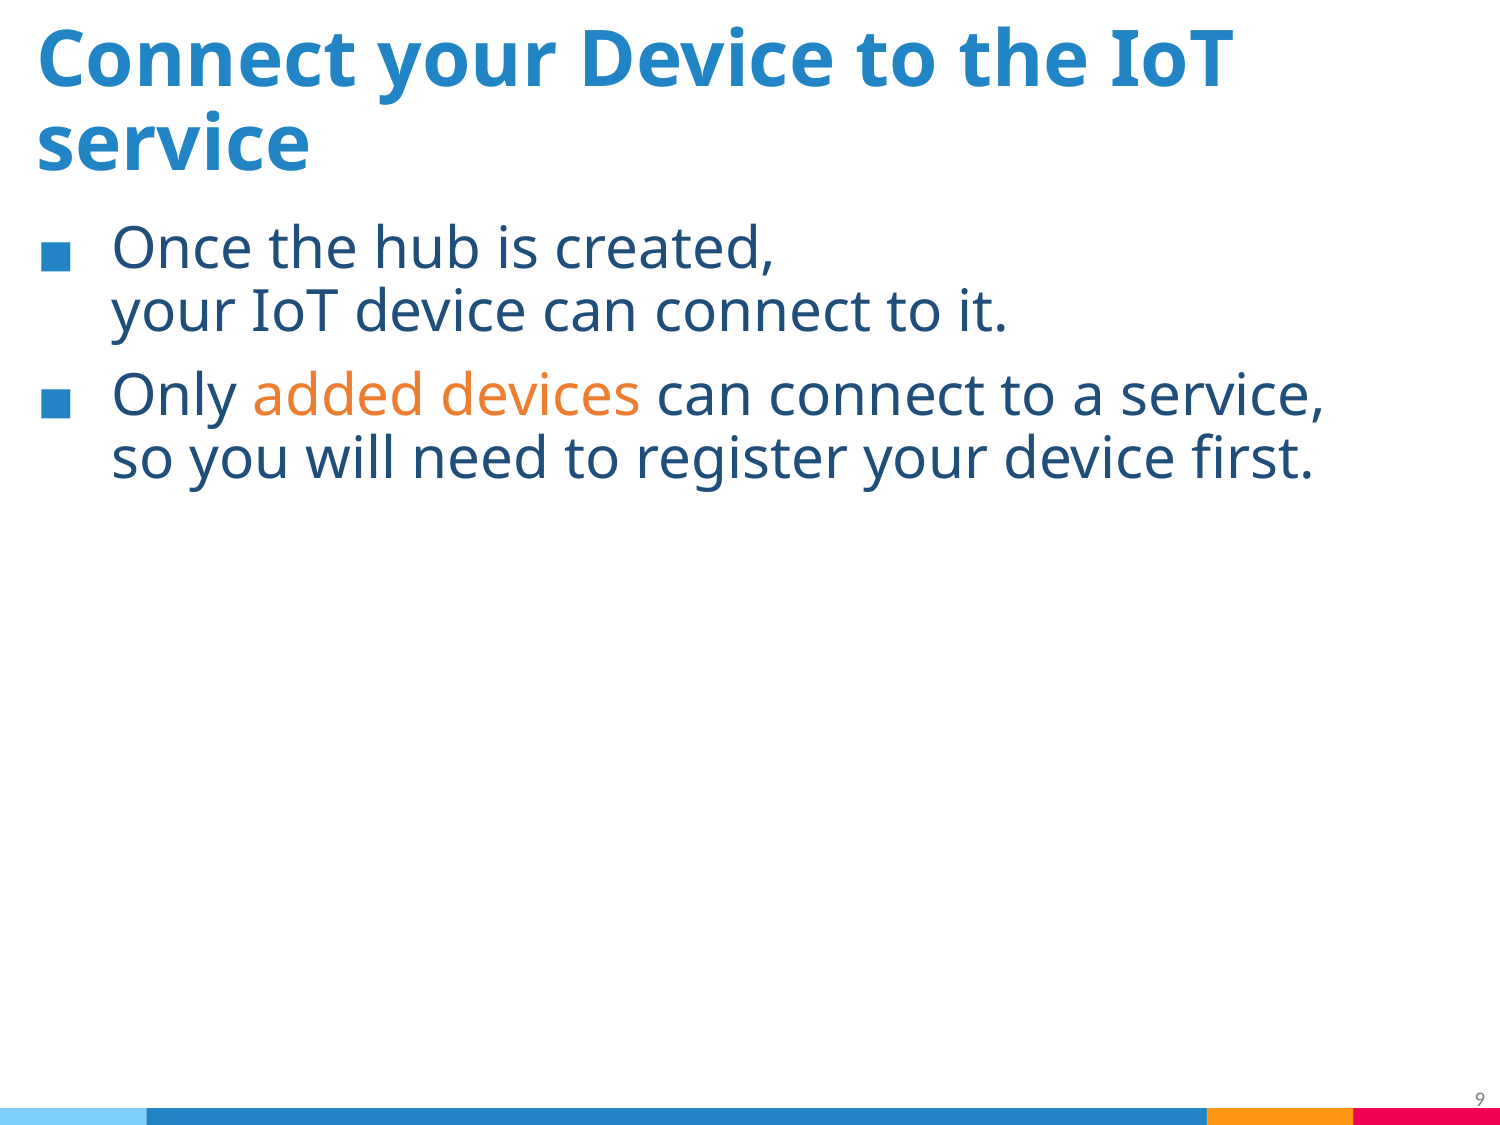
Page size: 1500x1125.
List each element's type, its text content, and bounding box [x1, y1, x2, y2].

slide_number ‹#› [1421, 1085, 1500, 1111]
title Connect your Device to the IoT service [21, 18, 1482, 188]
list Once the hub is created, your IoT device can connect to it. Only added devices can connect to a service, so you will need to register your device first. [21, 210, 1482, 1086]
